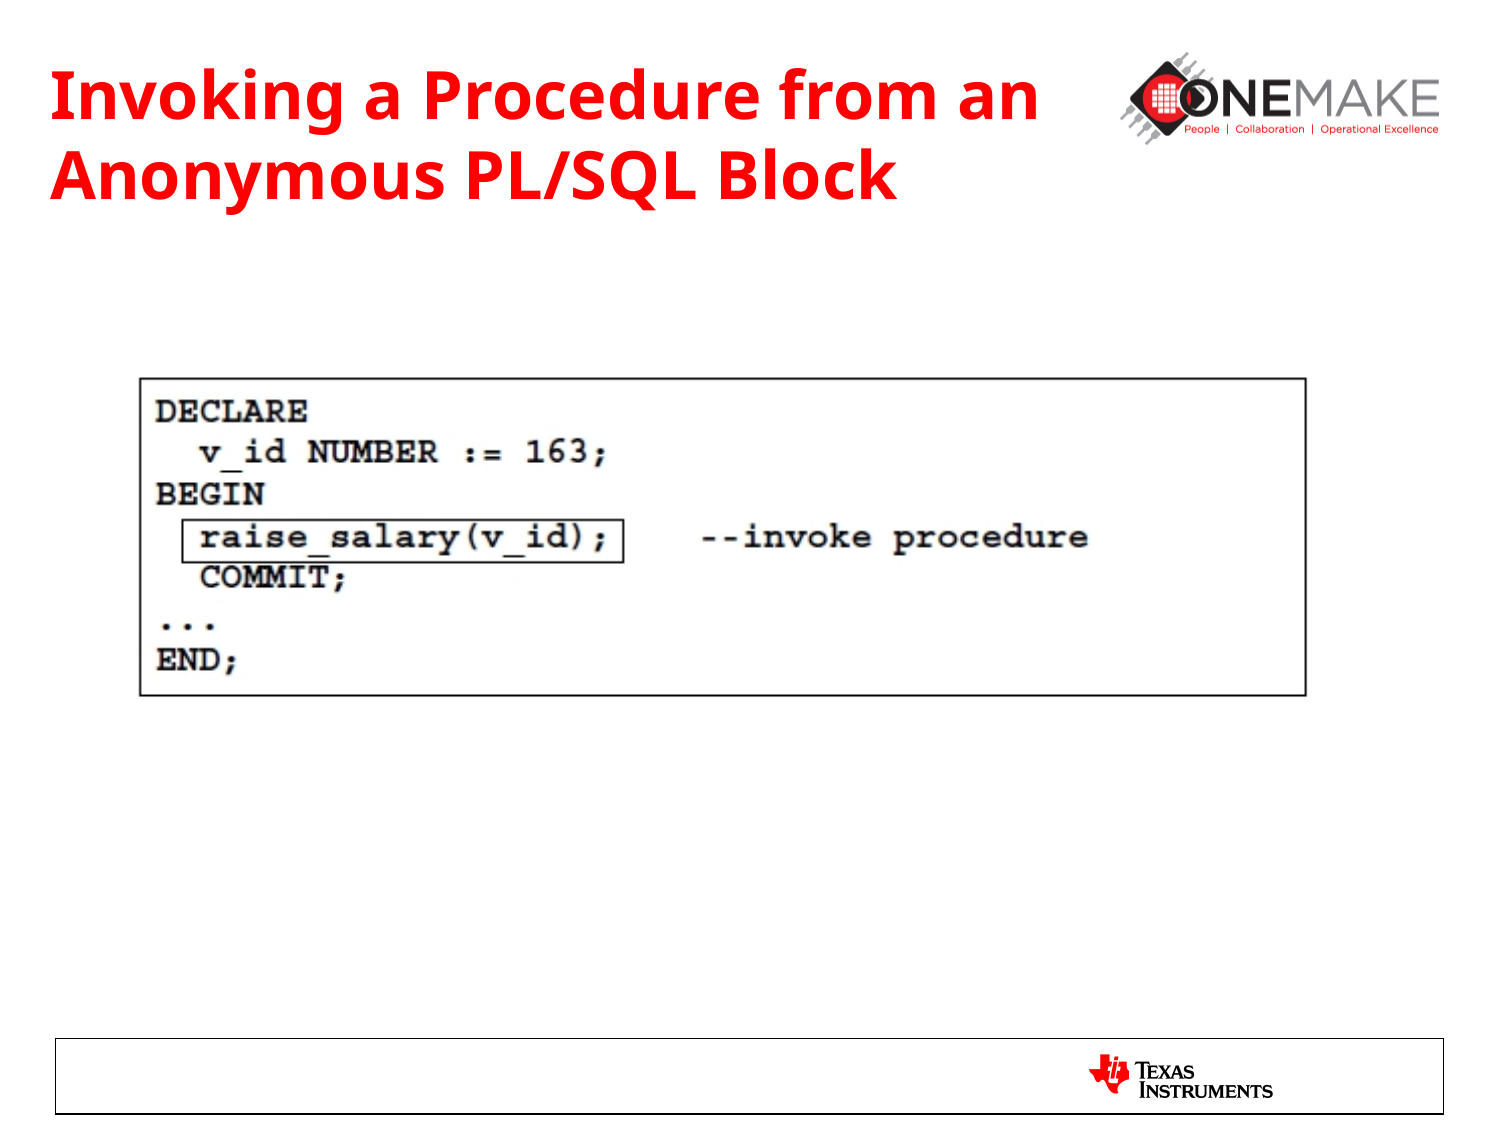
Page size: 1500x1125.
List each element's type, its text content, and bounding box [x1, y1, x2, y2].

title Invoking a Procedure from an Anonymous PL/SQL Block [35, 45, 1102, 233]
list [34, 358, 1434, 804]
picture [1087, 1052, 1274, 1099]
picture [1120, 52, 1439, 145]
